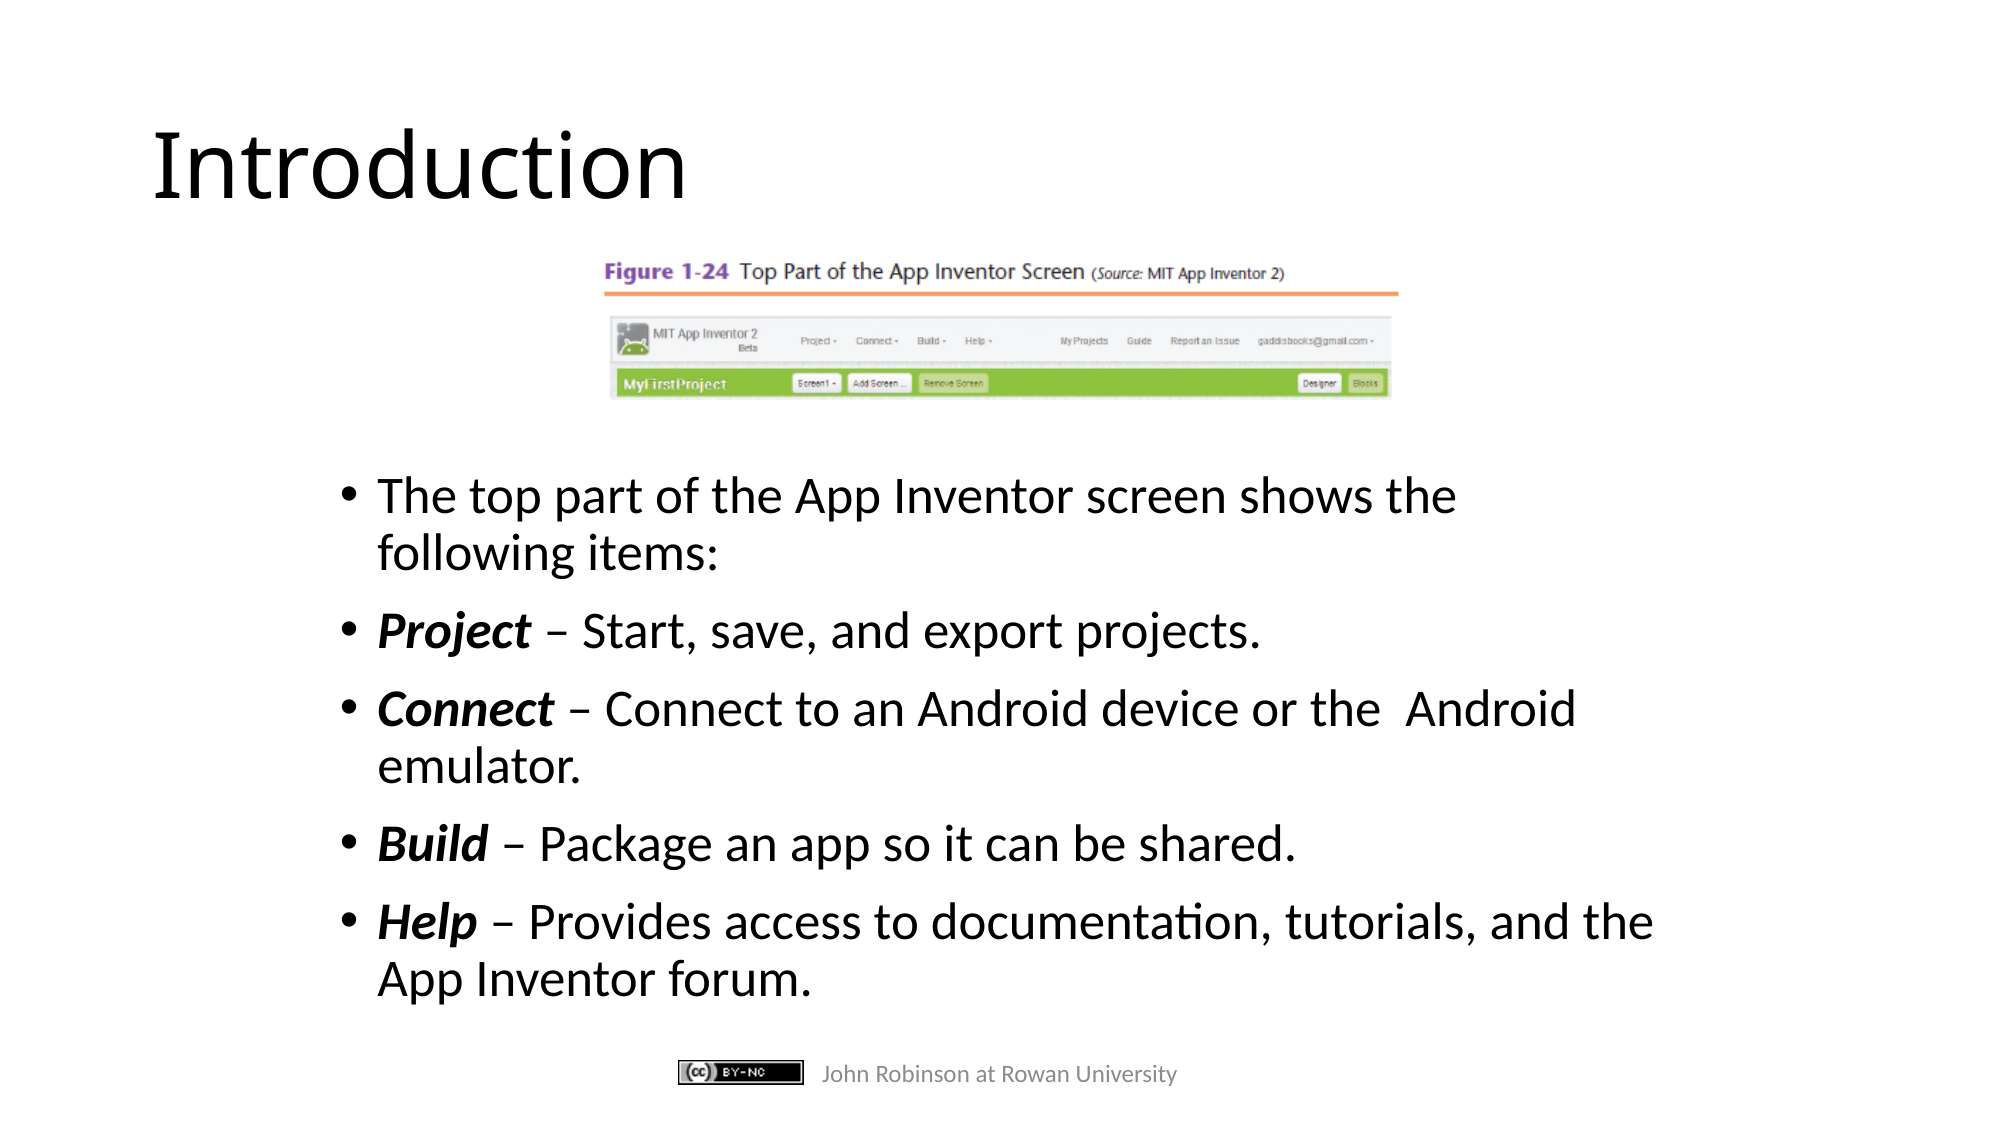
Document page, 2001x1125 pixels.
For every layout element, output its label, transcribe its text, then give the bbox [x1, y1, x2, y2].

picture [678, 1060, 804, 1085]
picture [596, 255, 1403, 437]
footer John Robinson at Rowan University [662, 1042, 1338, 1103]
list The top part of the App Inventor screen shows the following items: Project – Start, save, and export projects. Connect – Connect to an Android device or the Android emulator. Build – Package an app so it can be shared. Help – Provides access to documentation, tutorials, and the App Inventor forum. [324, 460, 1675, 1125]
title Introduction [137, 59, 1863, 278]
